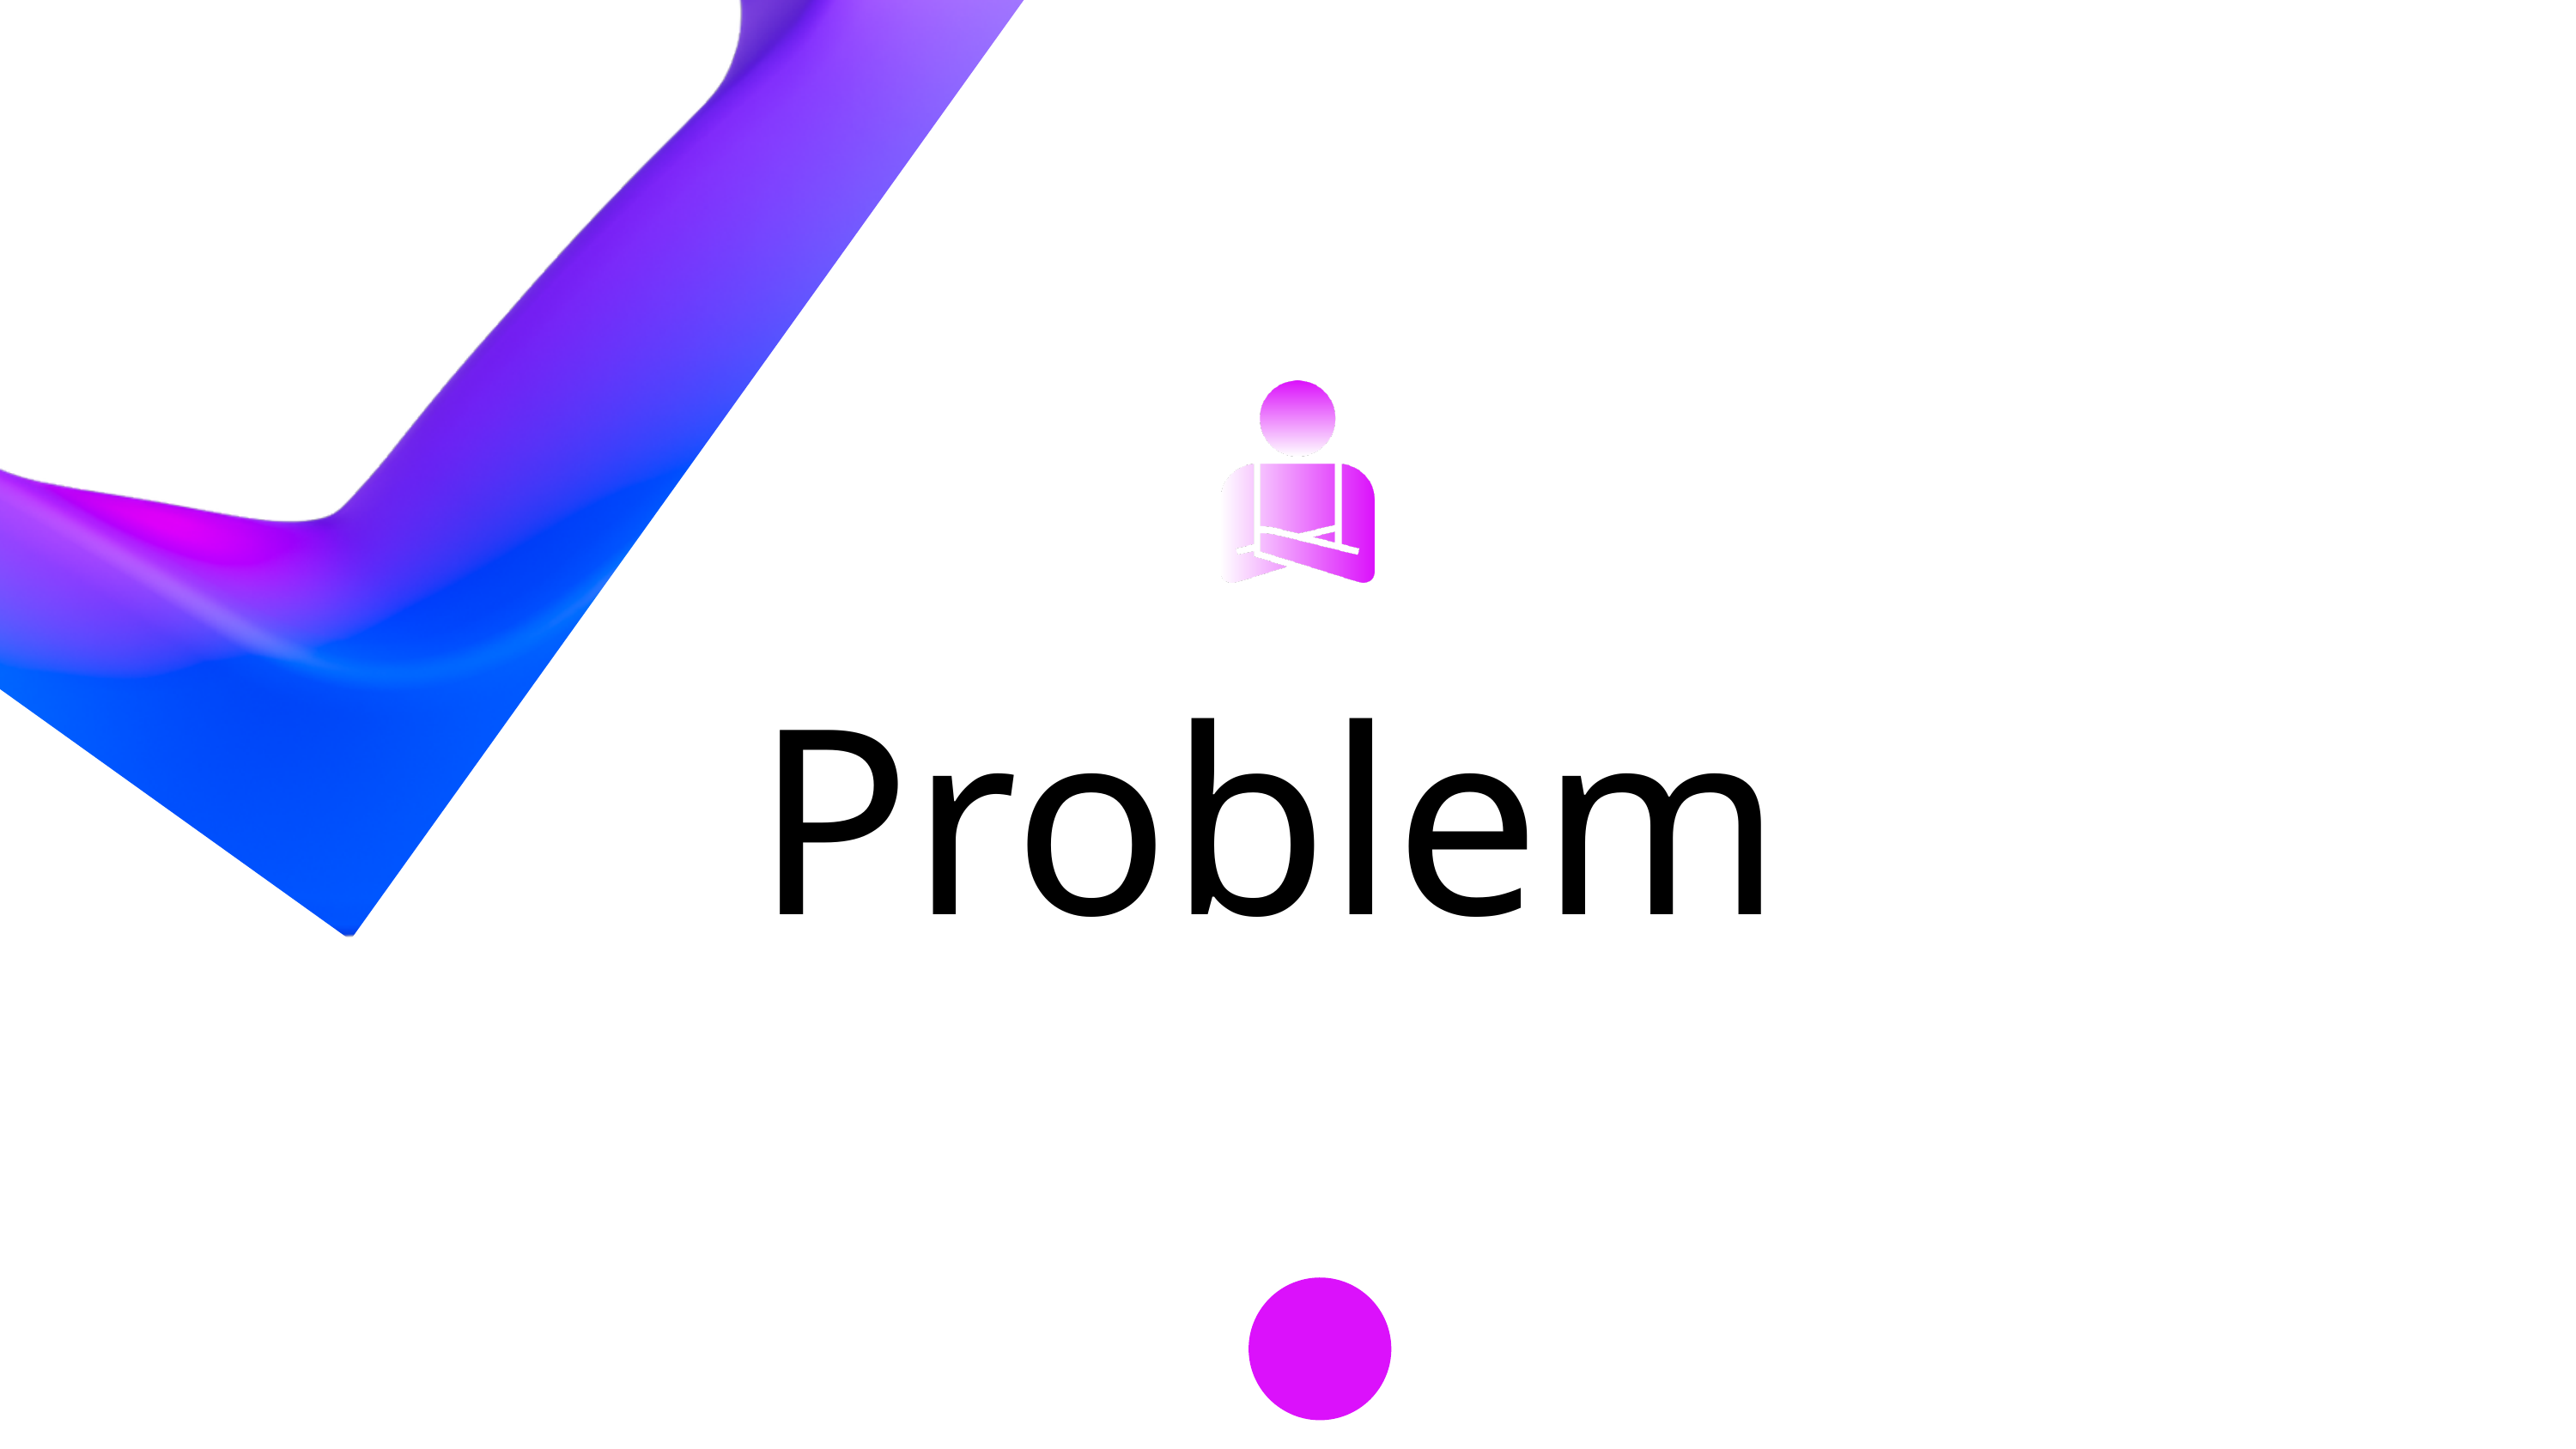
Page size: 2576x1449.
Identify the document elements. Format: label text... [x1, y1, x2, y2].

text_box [1248, 1276, 1392, 1421]
text_box [0, 0, 1024, 941]
text_box Problem [755, 657, 1956, 967]
text_box [1219, 380, 1375, 583]
